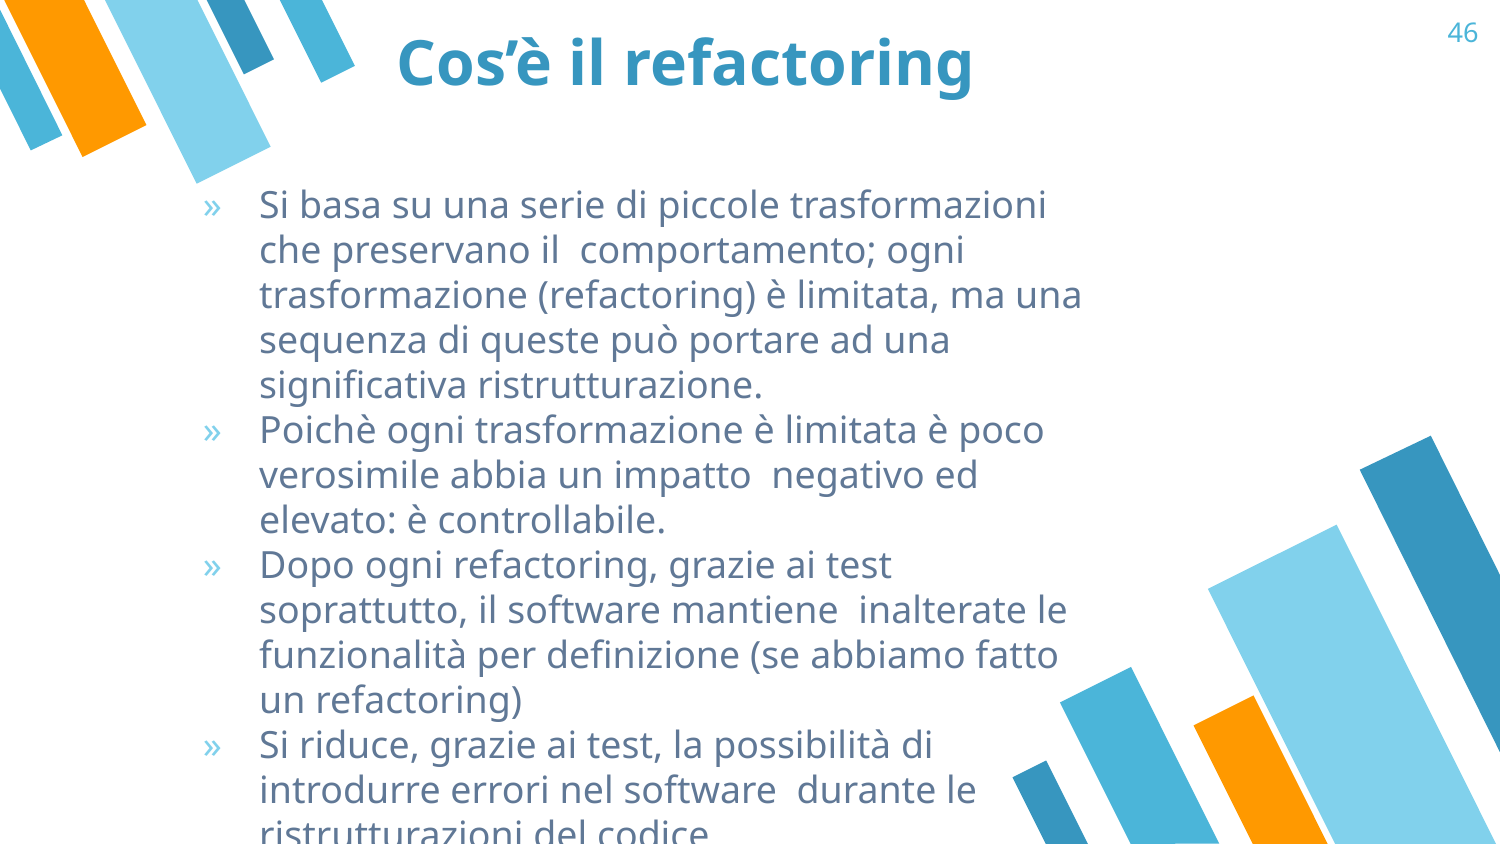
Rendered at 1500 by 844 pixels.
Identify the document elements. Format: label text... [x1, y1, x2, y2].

list Si basa su una serie di piccole trasformazioni che preservano il comportamento; ogni trasformazione (refactoring) è limitata, ma una sequenza di queste può portare ad una significativa ristrutturazione. Poichè ogni trasformazione è limitata è poco verosimile abbia un impatto negativo ed elevato: è controllabile. Dopo ogni refactoring, grazie ai test soprattutto, il software mantiene inalterate le funzionalità per definizione (se abbiamo fatto un refactoring) Si riduce, grazie ai test, la possibilità di introdurre errori nel software durante le ristrutturazioni del codice [169, 166, 1115, 585]
title Cos’è il refactoring [381, 1, 1500, 113]
slide_number ‹#› [1403, 0, 1494, 65]
